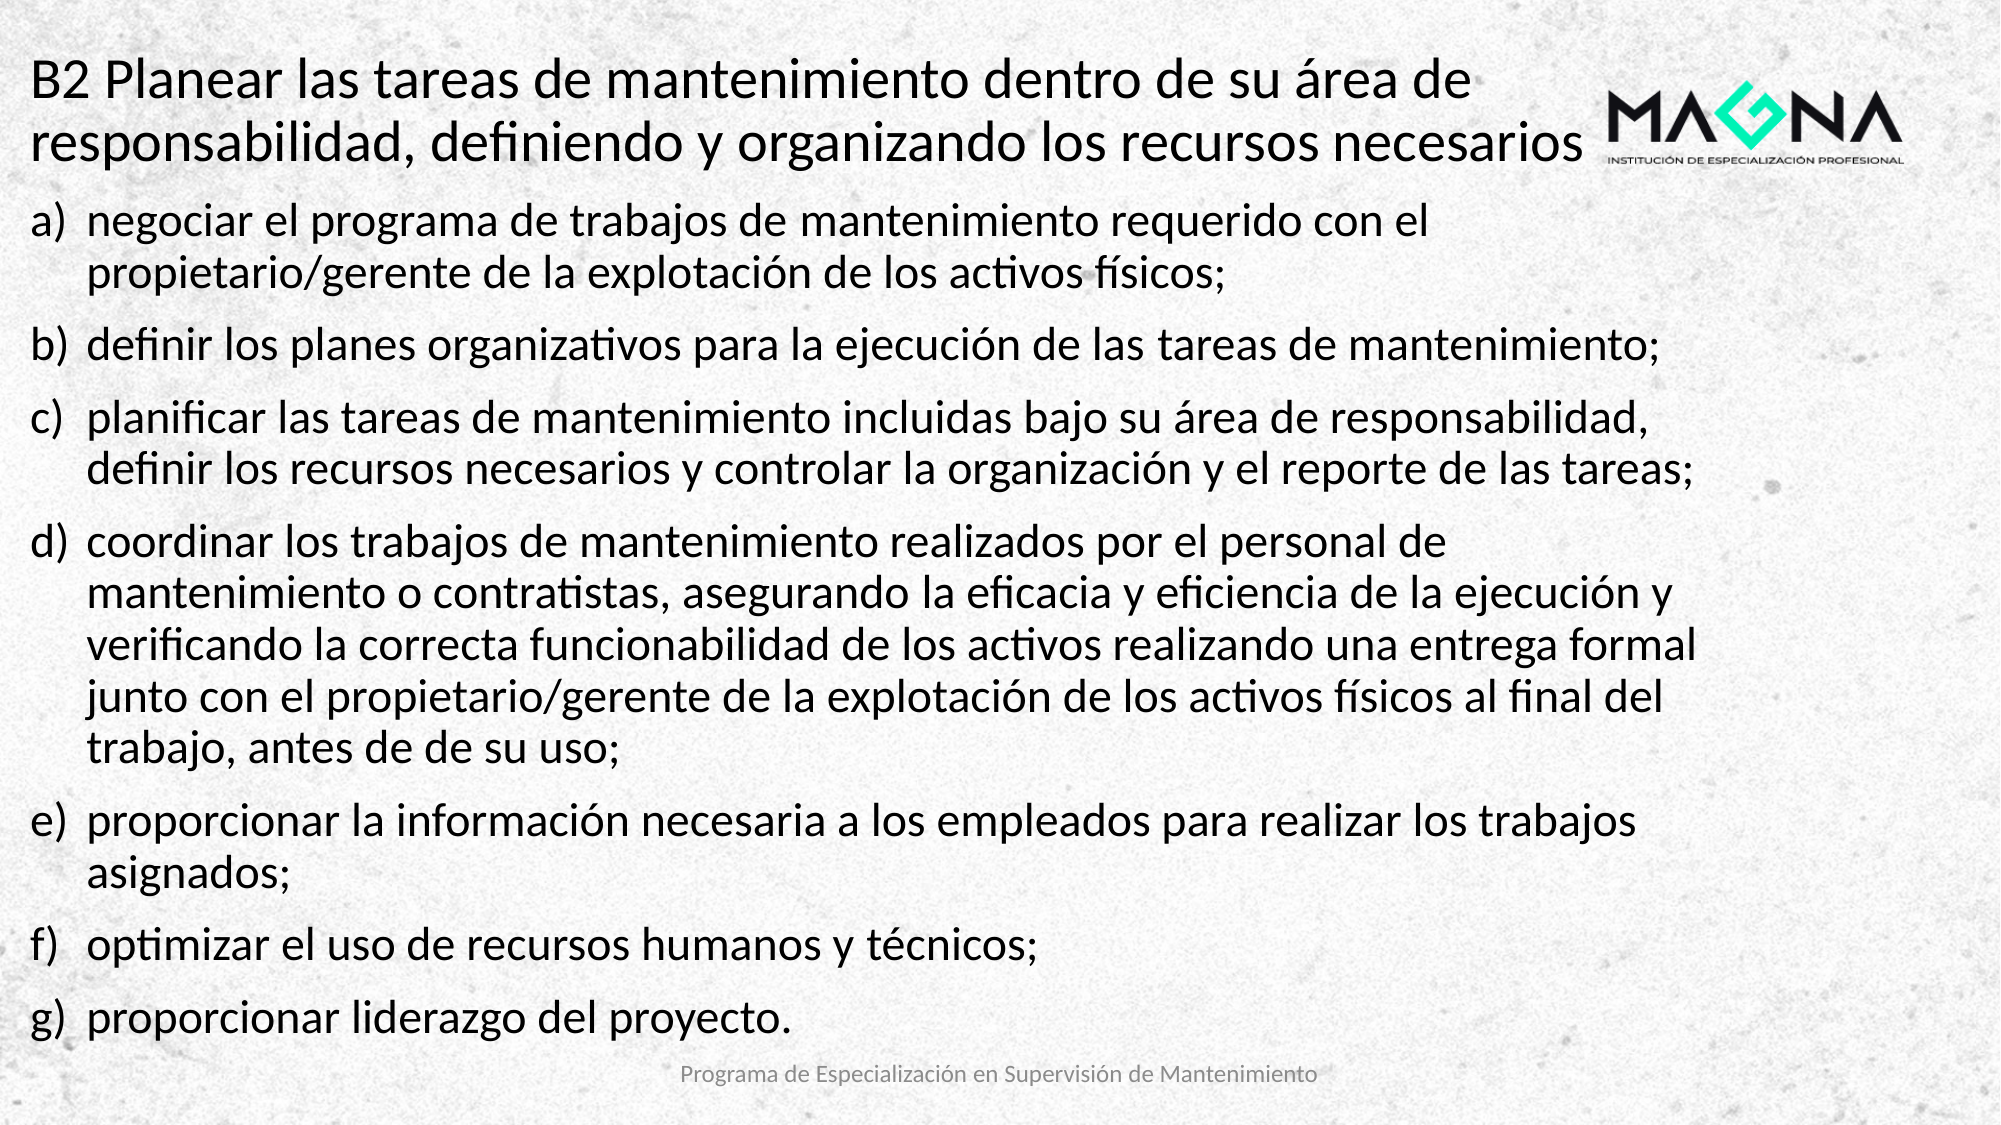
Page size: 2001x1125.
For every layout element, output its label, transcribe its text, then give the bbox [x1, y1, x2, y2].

list B2 Planear las tareas de mantenimiento dentro de su área de responsabilidad, definiendo y organizando los recursos necesarios negociar el programa de trabajos de mantenimiento requerido con el propietario/gerente de la explotación de los activos físicos; definir los planes organizativos para la ejecución de las tareas de mantenimiento; planificar las tareas de mantenimiento incluidas bajo su área de responsabilidad, definir los recursos necesarios y controlar la organización y el reporte de las tareas; coordinar los trabajos de mantenimiento realizados por el personal de mantenimiento o contratistas, asegurando la eficacia y eficiencia de la ejecución y verificando la correcta funcionabilidad de los activos realizando una entrega formal junto con el propietario/gerente de la explotación de los activos físicos al final del trabajo, antes de de su uso; proporcionar la información necesaria a los empleados para realizar los trabajos asignados; optimizar el uso de recursos humanos y técnicos; proporcionar liderazgo del proyecto. [15, 40, 1741, 755]
picture [0, 0, 2001, 1125]
